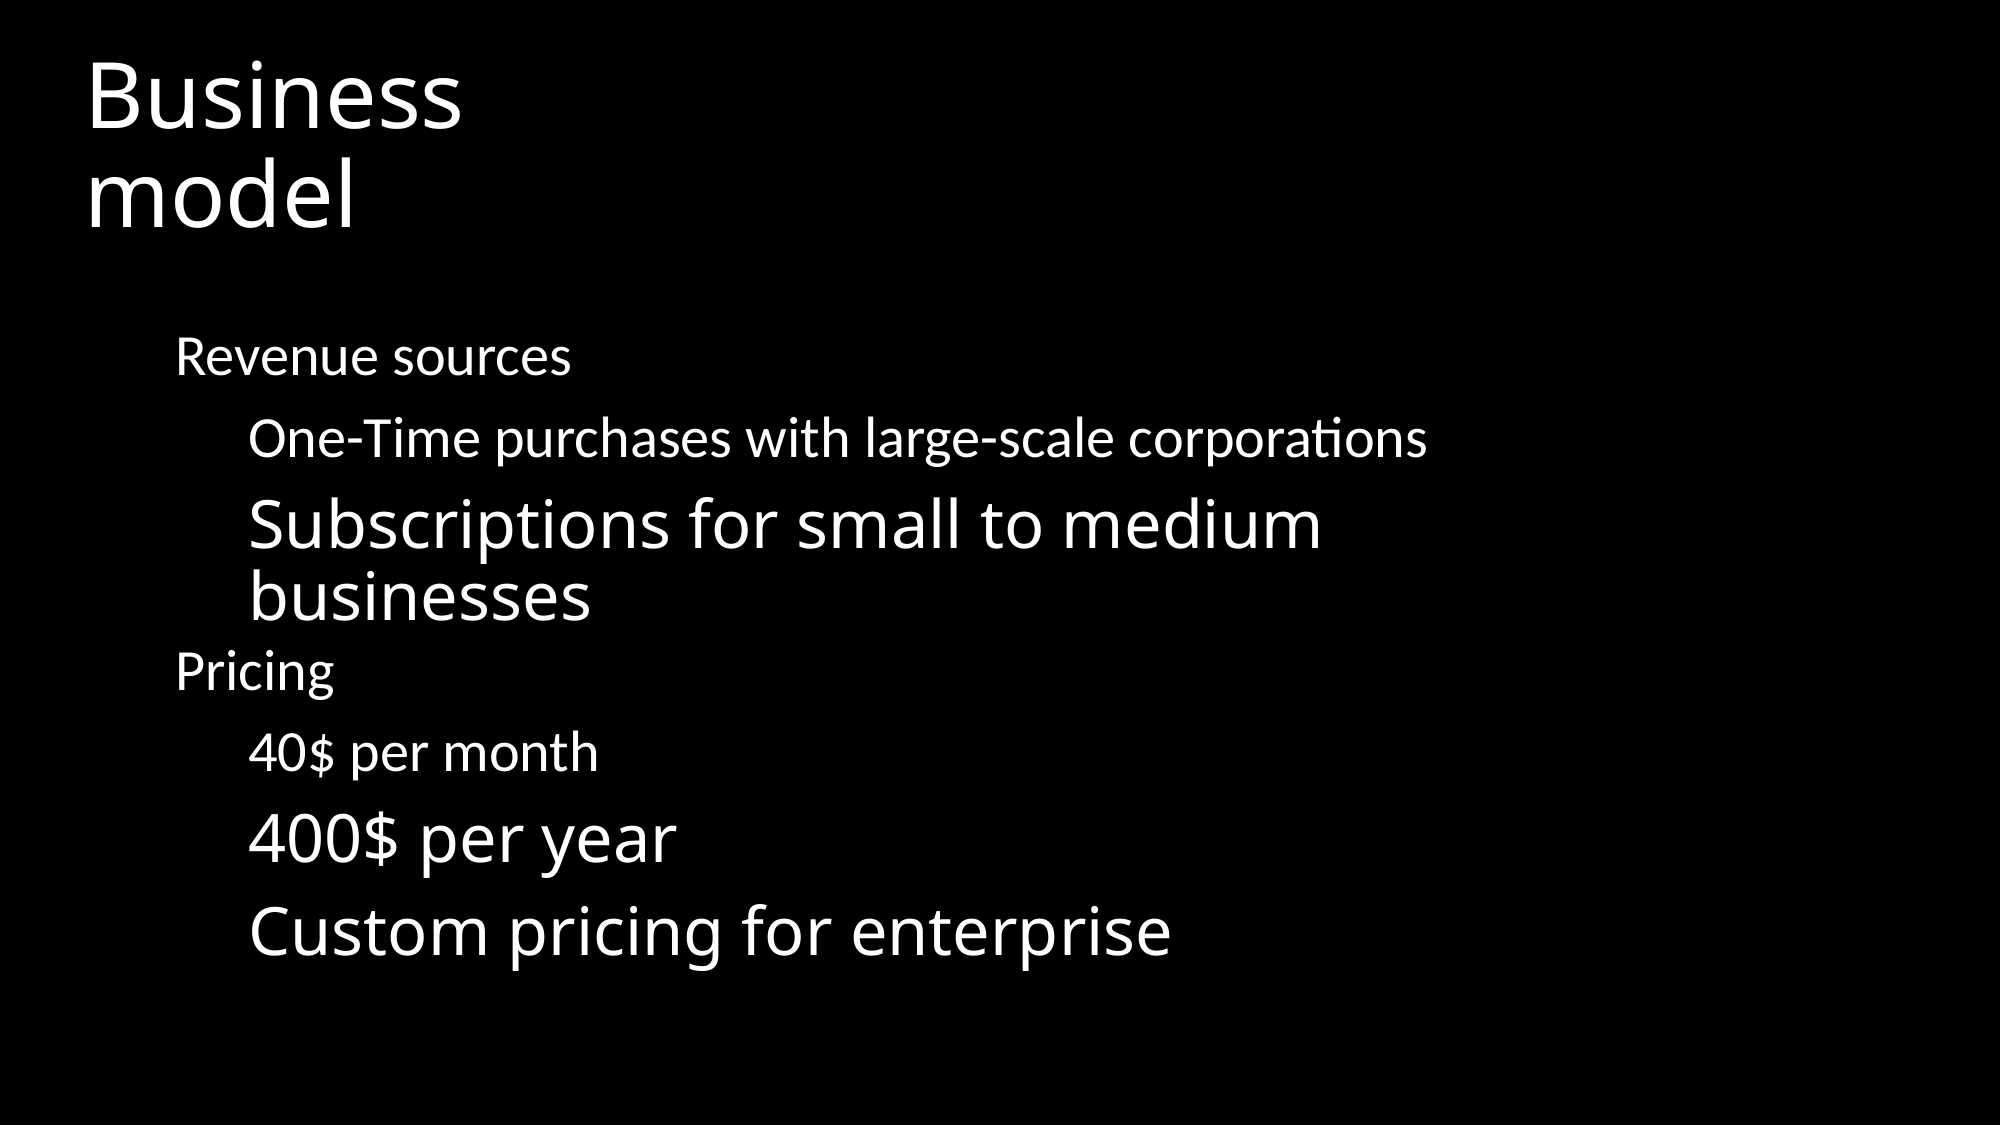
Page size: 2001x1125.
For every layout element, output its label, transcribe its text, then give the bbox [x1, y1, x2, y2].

text_box One-Time purchases with large-scale corporations Subscriptions for small to medium businesses [233, 399, 1507, 659]
text_box Pricing [160, 632, 555, 714]
list Revenue sources [160, 317, 613, 400]
title Business model [69, 82, 762, 215]
text_box 40$ per month 400$ per year Custom pricing for enterprise [233, 713, 1507, 973]
